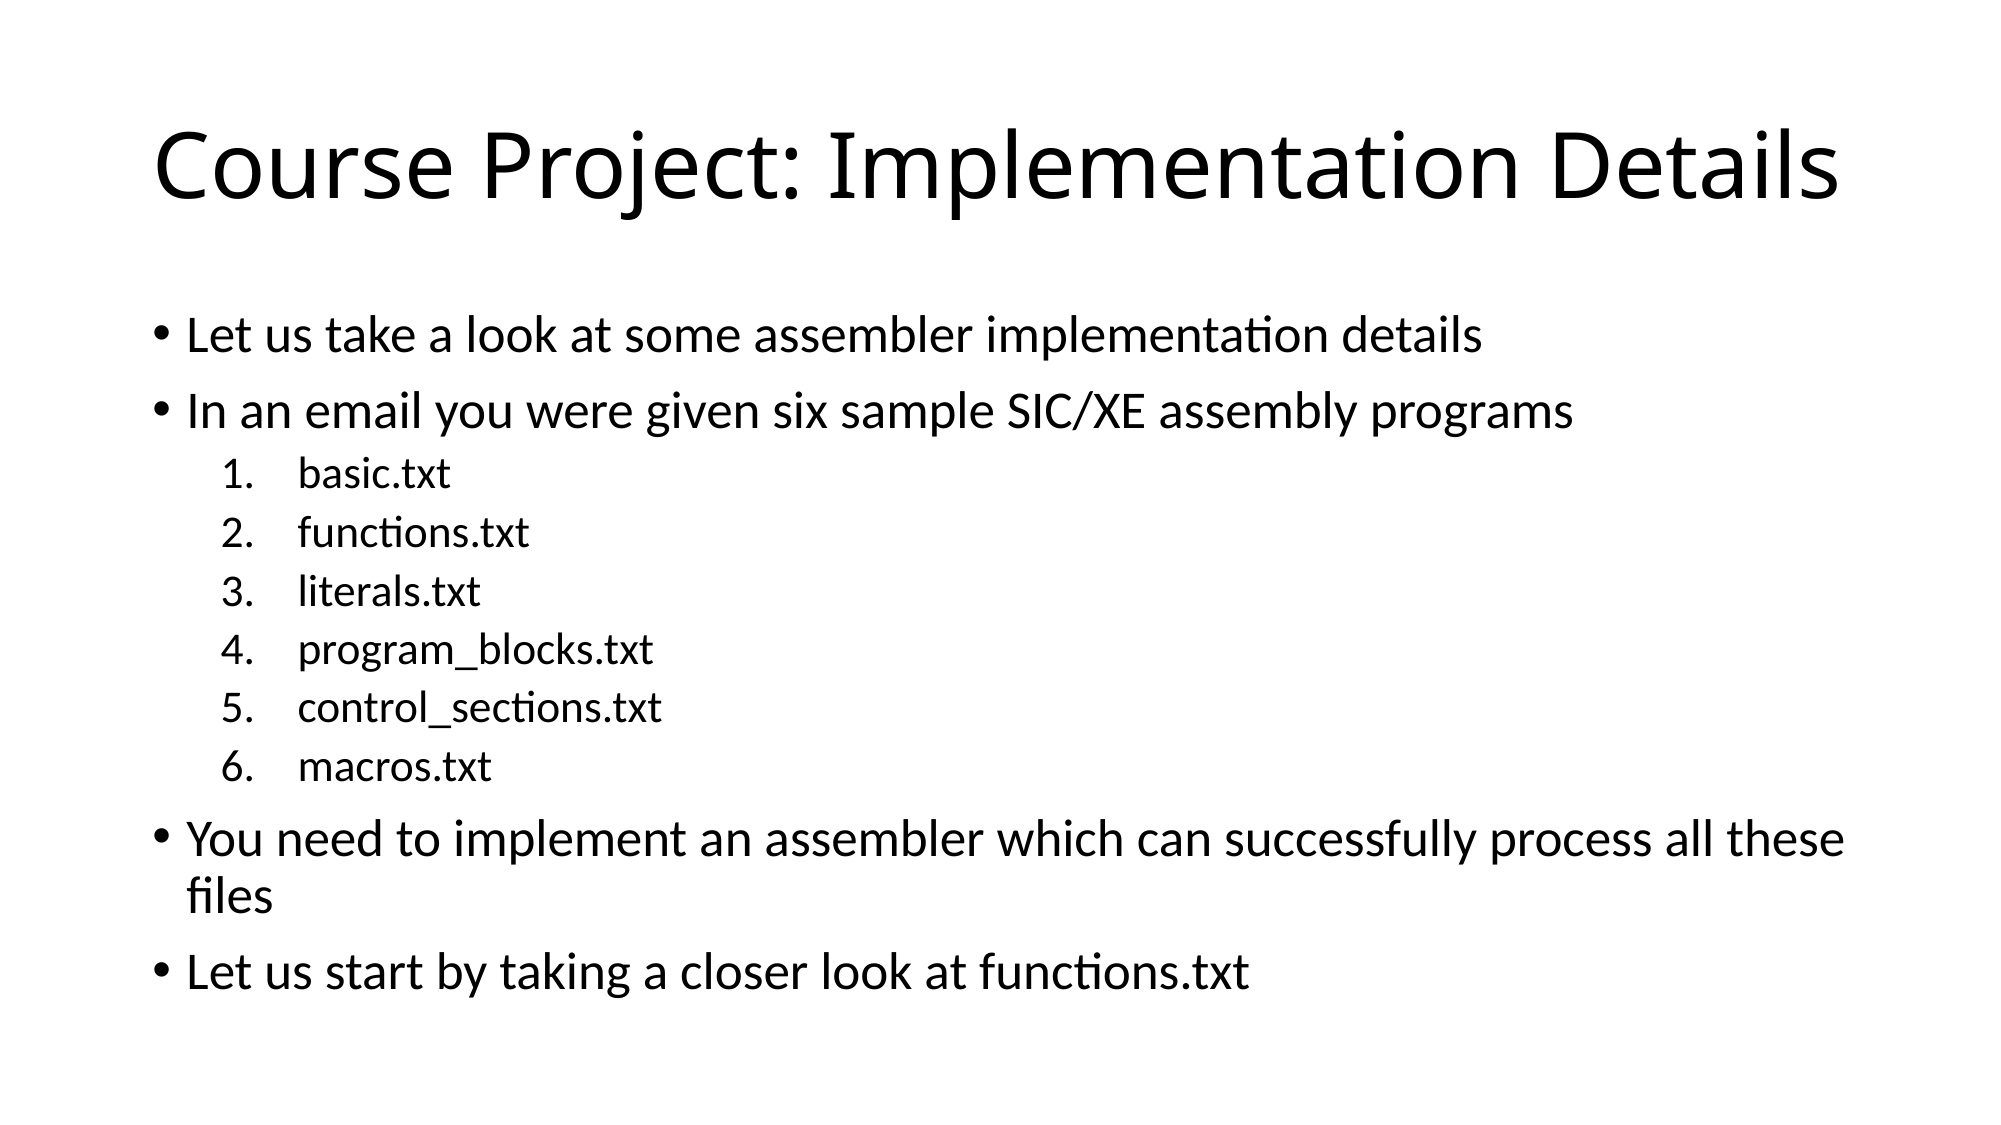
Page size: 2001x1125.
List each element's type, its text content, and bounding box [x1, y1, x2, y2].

title Course Project: Implementation Details [137, 59, 1863, 278]
list Let us take a look at some assembler implementation details In an email you were given six sample SIC/XE assembly programs basic.txt functions.txt literals.txt program_blocks.txt control_sections.txt macros.txt You need to implement an assembler which can successfully process all these files Let us start by taking a closer look at functions.txt [137, 299, 1863, 1014]
